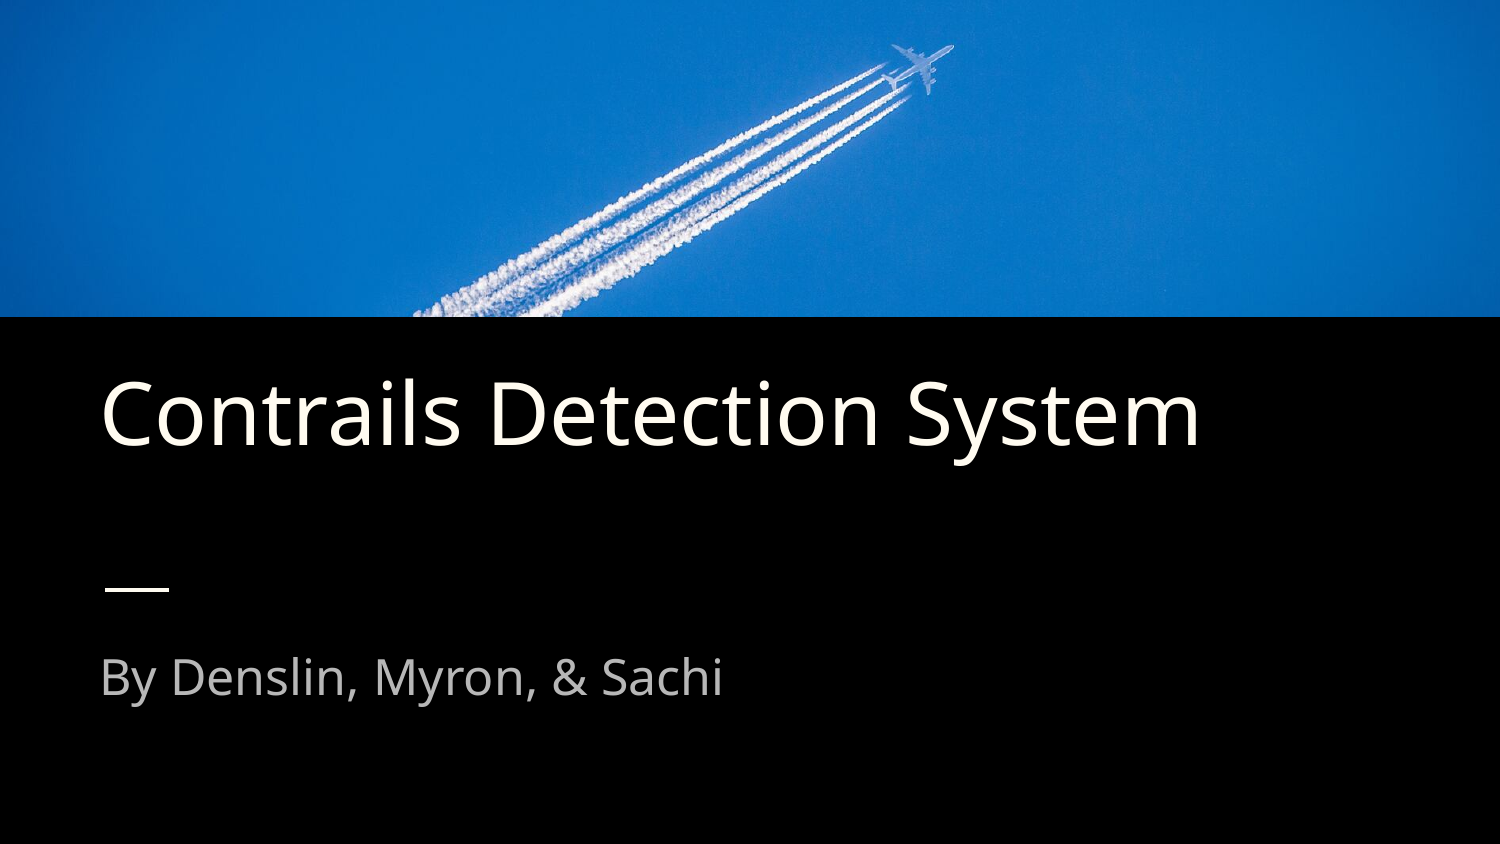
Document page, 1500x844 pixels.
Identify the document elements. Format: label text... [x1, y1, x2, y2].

title Contrails Detection System [84, 325, 1416, 479]
picture [0, 0, 1500, 317]
subtitle By Denslin, Myron, & Sachi [84, 630, 1416, 760]
